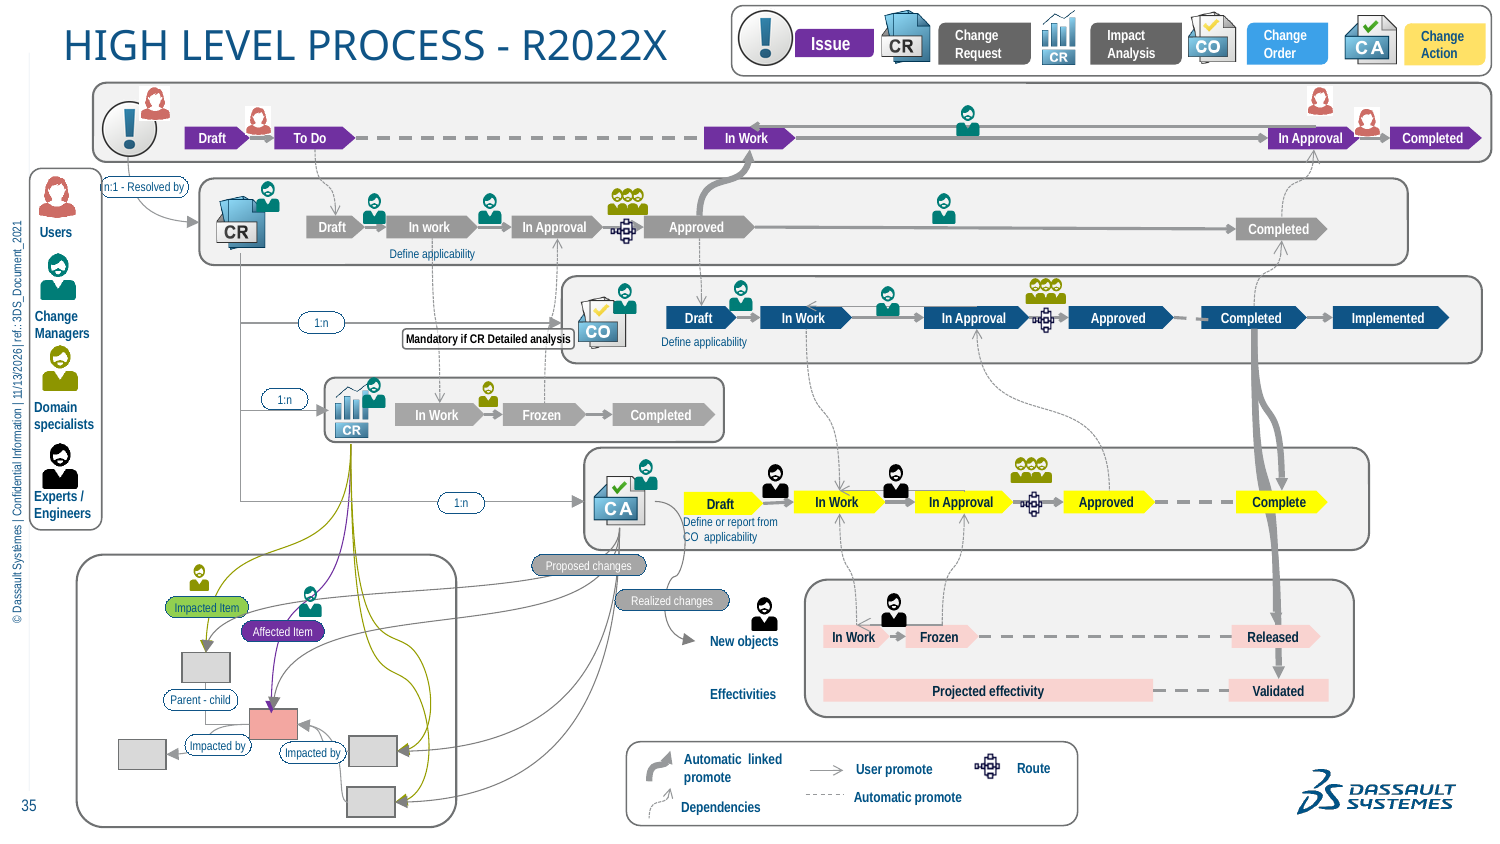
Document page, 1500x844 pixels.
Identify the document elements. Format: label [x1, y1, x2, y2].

picture [879, 464, 912, 498]
picture [186, 565, 212, 591]
picture [1031, 306, 1056, 335]
text_box [198, 224, 240, 267]
picture [561, 283, 642, 354]
picture [474, 193, 505, 224]
picture [1306, 85, 1334, 116]
picture [199, 181, 283, 254]
picture [1335, 13, 1407, 67]
slide_number [9, 345, 25, 404]
picture [609, 217, 638, 246]
picture [973, 752, 1002, 781]
picture [34, 253, 81, 300]
picture [1293, 765, 1459, 818]
picture [725, 280, 756, 311]
picture [1036, 3, 1081, 71]
picture [872, 286, 903, 316]
picture [475, 381, 501, 407]
picture [734, 7, 794, 66]
picture [36, 173, 77, 219]
picture [876, 593, 910, 627]
picture [604, 188, 651, 215]
picture [36, 443, 83, 490]
picture [245, 105, 272, 136]
picture [98, 86, 171, 157]
picture [952, 105, 983, 136]
picture [359, 193, 390, 224]
picture [1171, 7, 1252, 68]
picture [1019, 490, 1044, 519]
picture [928, 193, 959, 224]
picture [1022, 278, 1069, 304]
picture [747, 597, 781, 631]
picture [1007, 457, 1055, 483]
picture [1353, 107, 1381, 137]
picture [295, 586, 325, 617]
text_box [19, 0, 1493, 829]
picture [36, 345, 83, 392]
picture [358, 377, 389, 408]
picture [584, 459, 661, 528]
text_box [1187, 393, 1335, 422]
picture [758, 464, 792, 498]
title [62, 8, 733, 70]
picture [864, 5, 947, 68]
